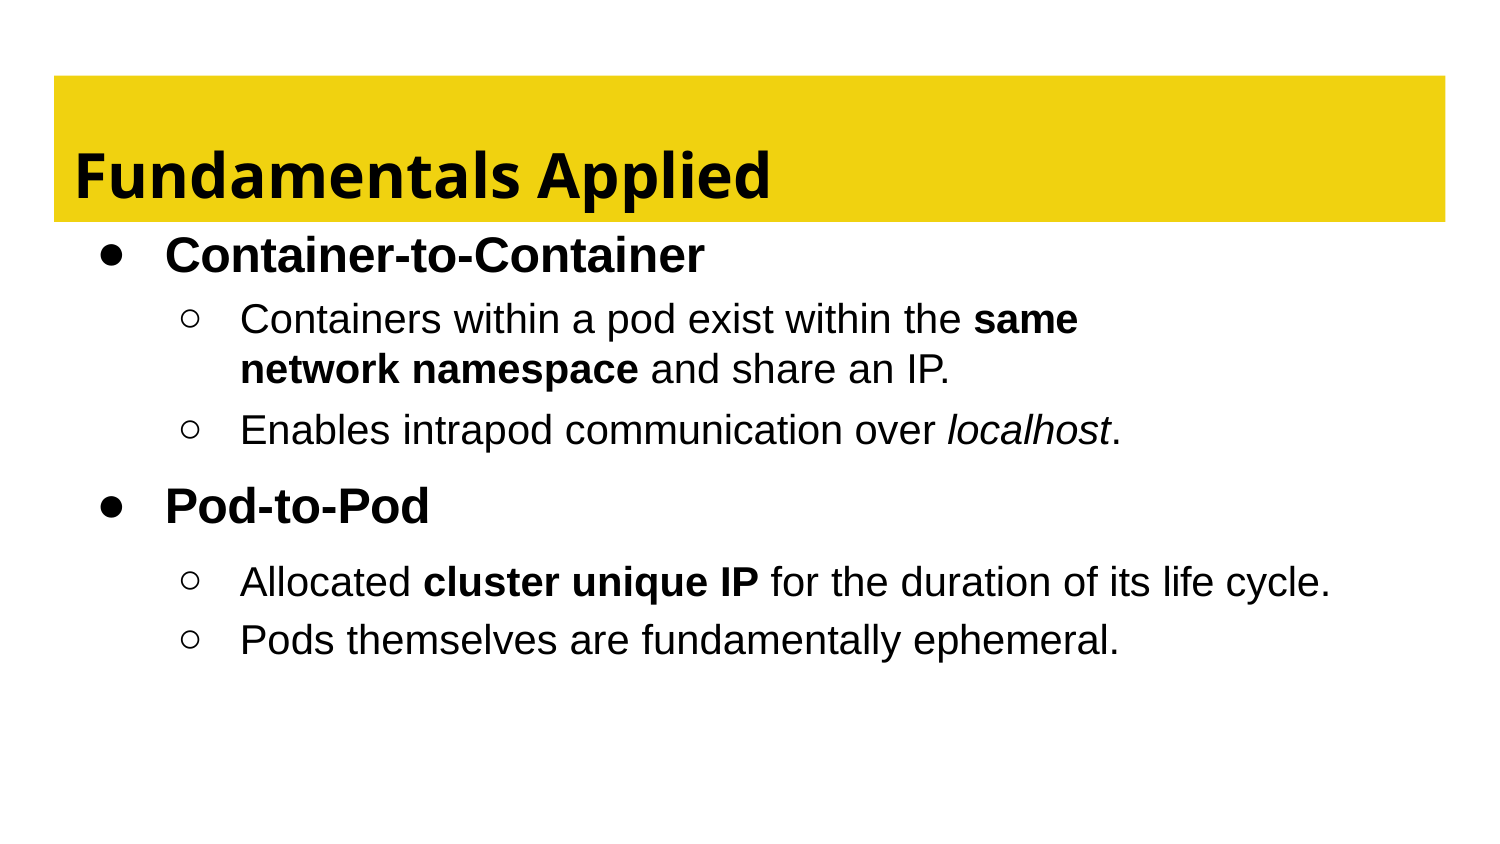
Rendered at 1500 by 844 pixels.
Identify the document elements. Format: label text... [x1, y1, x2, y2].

text_box Container-to-Container Containers within a pod exist within the same network namespace and share an IP. Enables intrapod communication over localhost. Pod-to-Pod Allocated cluster unique IP for the duration of its life cycle. Pods themselves are fundamentally ephemeral. [94, 207, 1412, 664]
title Fundamentals Applied [71, 16, 1429, 212]
